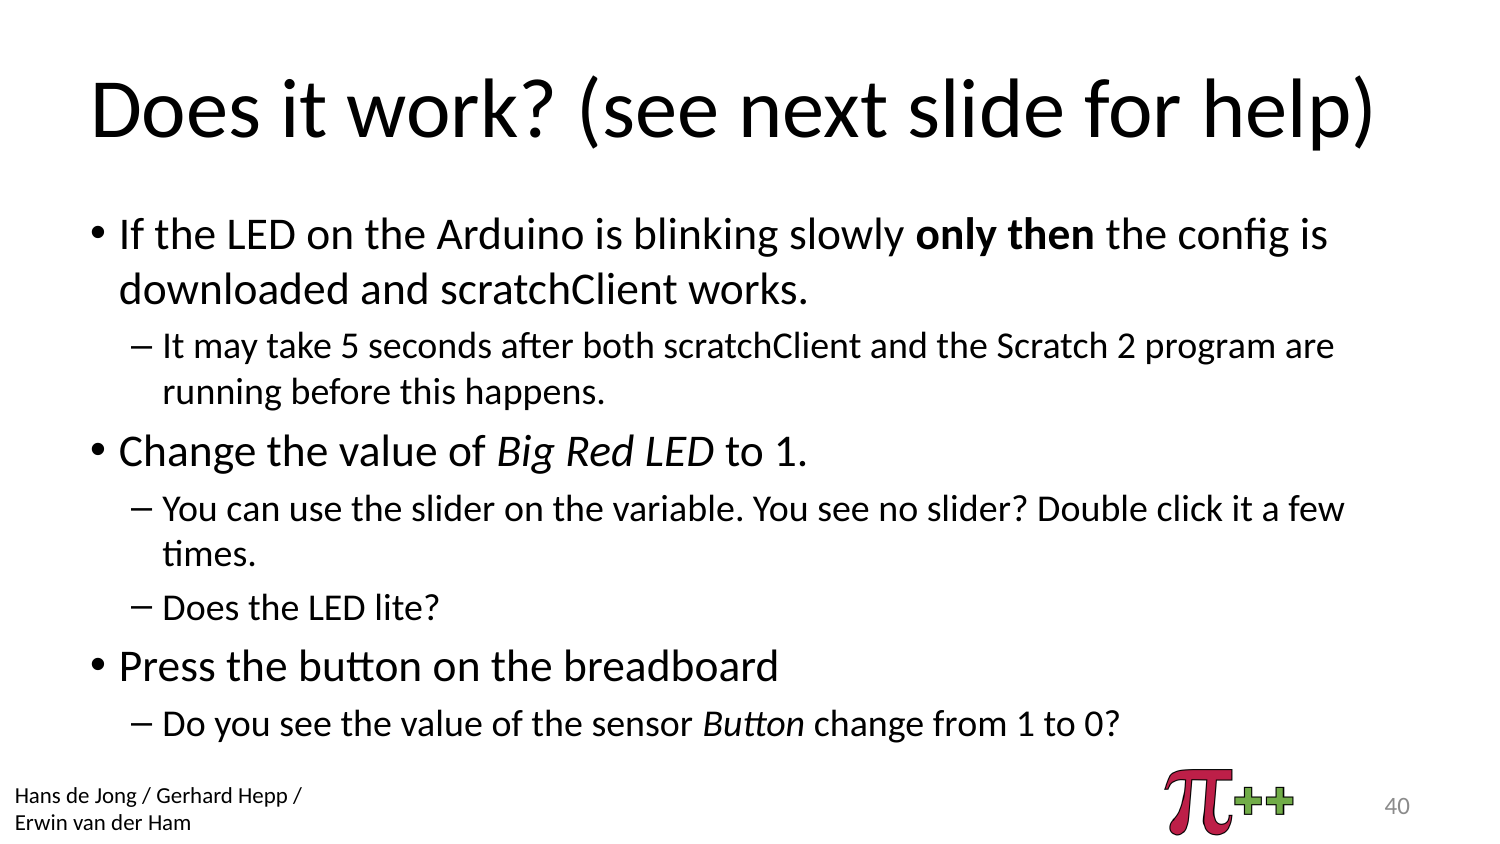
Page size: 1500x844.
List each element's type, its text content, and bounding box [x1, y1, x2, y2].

slide_number 40 [1340, 782, 1425, 827]
picture [1163, 768, 1294, 836]
title Does it work? (see next slide for help) [75, 33, 1425, 175]
list If the LED on the Arduino is blinking slowly only then the config is downloaded and scratchClient works. It may take 5 seconds after both scratchClient and the Scratch 2 program are running before this happens. Change the value of Big Red LED to 1. You can use the slider on the variable. You see no slider? Double click it a few times. Does the LED lite? Press the button on the breadboard Do you see the value of the sensor Button change from 1 to 0? [75, 196, 1425, 754]
